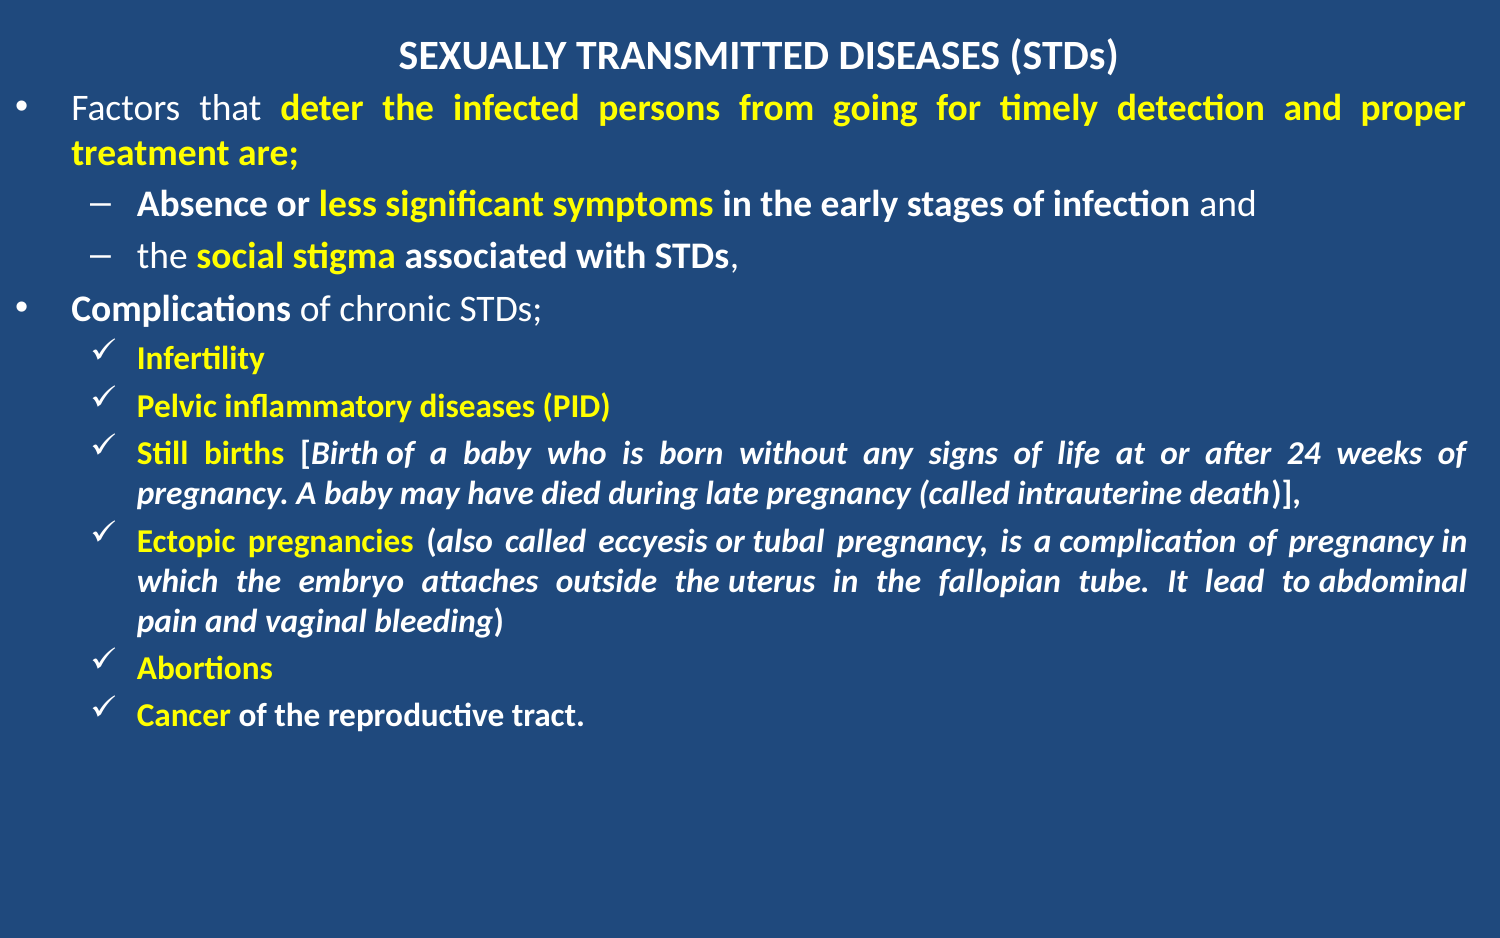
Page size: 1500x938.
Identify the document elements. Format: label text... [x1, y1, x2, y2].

list Factors that deter the infected persons from going for timely detection and proper treatment are; Absence or less significant symptoms in the early stages of infection and the social stigma associated with STDs, Complications of chronic STDs; Infertility Pelvic inflammatory diseases (PID) Still births [Birth of a baby who is born without any signs of life at or after 24 weeks of pregnancy. A baby may have died during late pregnancy (called intrauterine death)], Ectopic pregnancies (also called eccyesis or tubal pregnancy, is a complication of pregnancy in which the embryo attaches outside the uterus in the fallopian tube. It lead to abdominal pain and vaginal bleeding) Abortions Cancer of the reproductive tract. [0, 75, 1483, 832]
title SEXUALLY TRANSMITTED DISEASES (STDs) [17, 20, 1500, 86]
